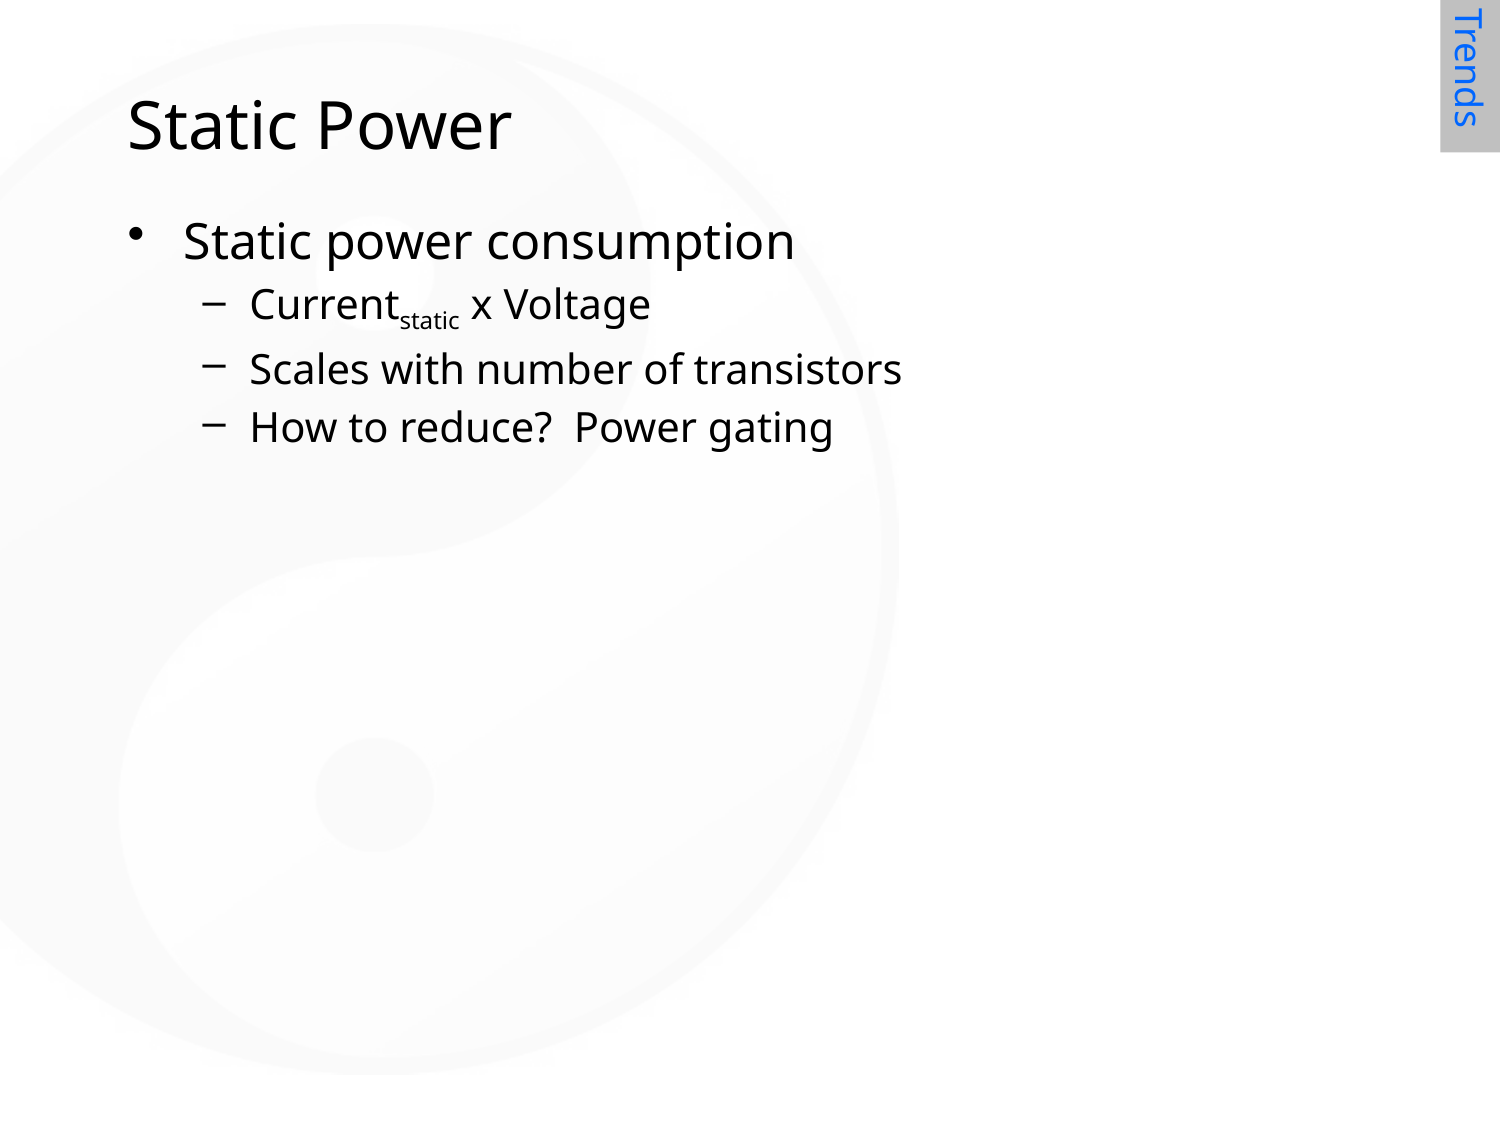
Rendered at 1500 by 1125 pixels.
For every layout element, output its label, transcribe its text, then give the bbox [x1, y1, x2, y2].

list Static power consumption Currentstatic x Voltage Scales with number of transistors How to reduce? Power gating [112, 201, 1388, 1038]
title Static Power [112, 60, 1388, 186]
text_box Trends [1440, 0, 1500, 153]
